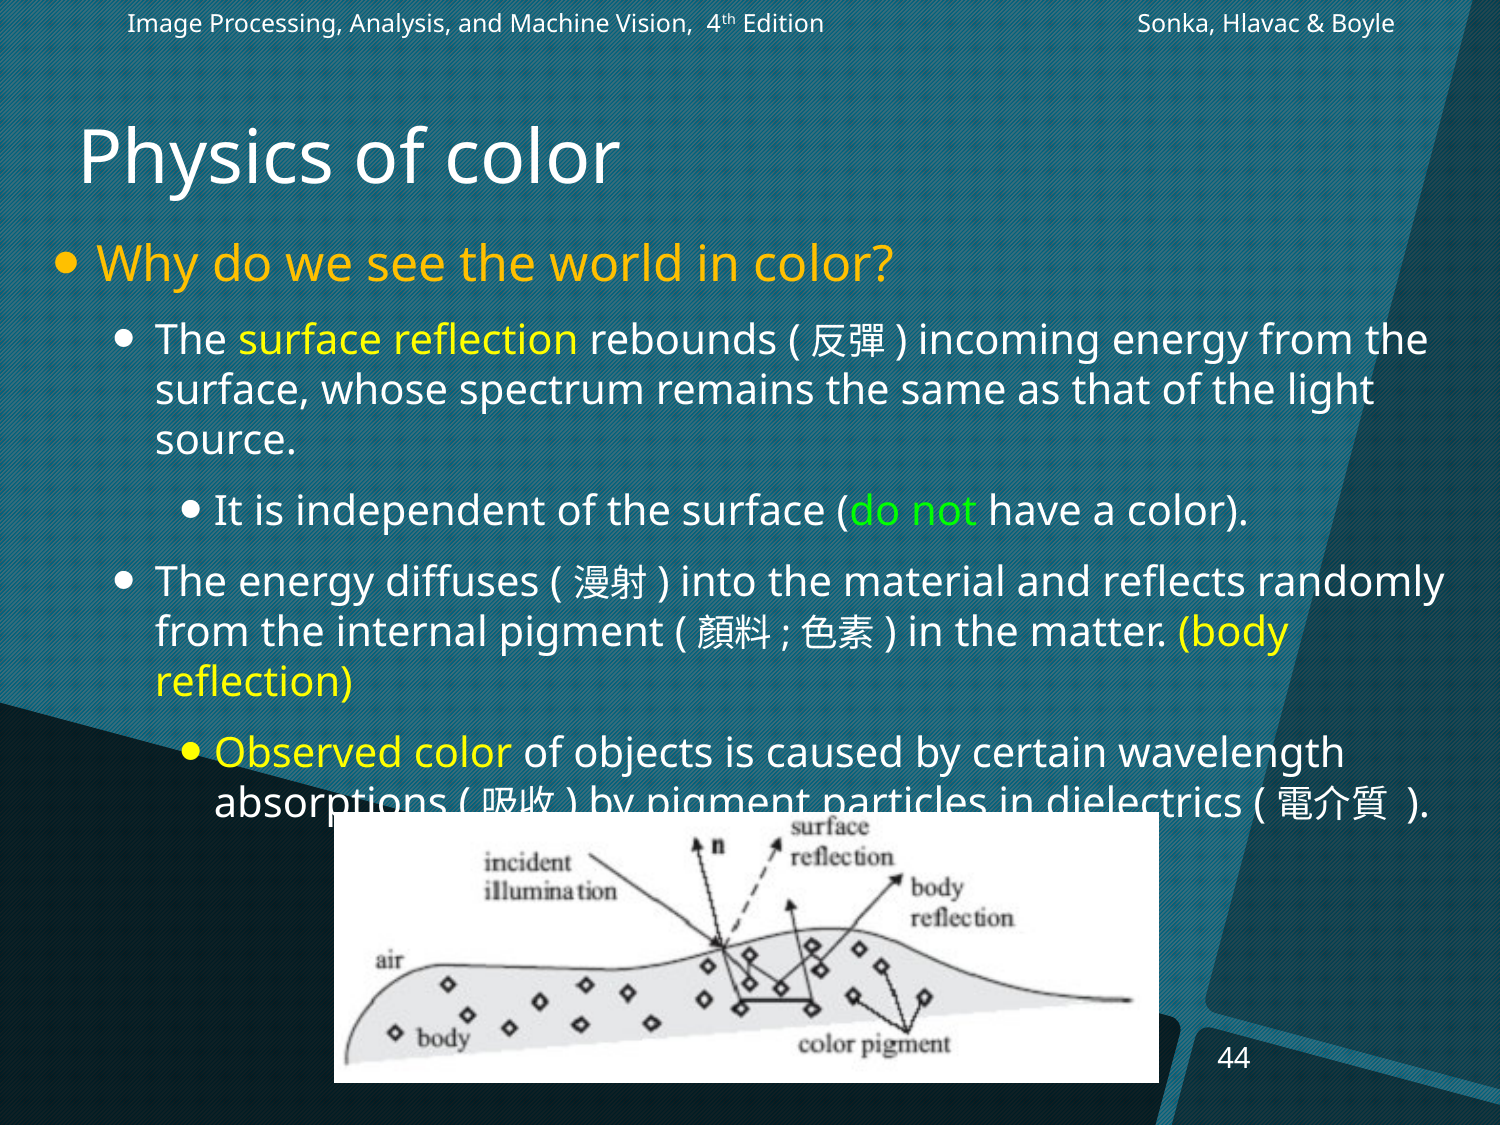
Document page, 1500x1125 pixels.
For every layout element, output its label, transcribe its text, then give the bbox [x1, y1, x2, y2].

list Why do we see the world in color? The surface reflection rebounds (反彈) incoming energy from the surface, whose spectrum remains the same as that of the light source. It is independent of the surface (do not have a color). The energy diffuses (漫射) into the material and reflects randomly from the internal pigment (顏料;色素) in the matter. (body reflection) Observed color of objects is caused by certain wavelength absorptions (吸收) by pigment particles in dielectrics (電介質 ). [37, 224, 1463, 1007]
text_box Image Processing, Analysis, and Machine Vision, 4th Edition Sonka, Hlavac & Boyle [112, 0, 1413, 45]
picture [333, 811, 1159, 1084]
title Physics of color [62, 82, 1463, 225]
slide_number 44 [1202, 1024, 1463, 1094]
